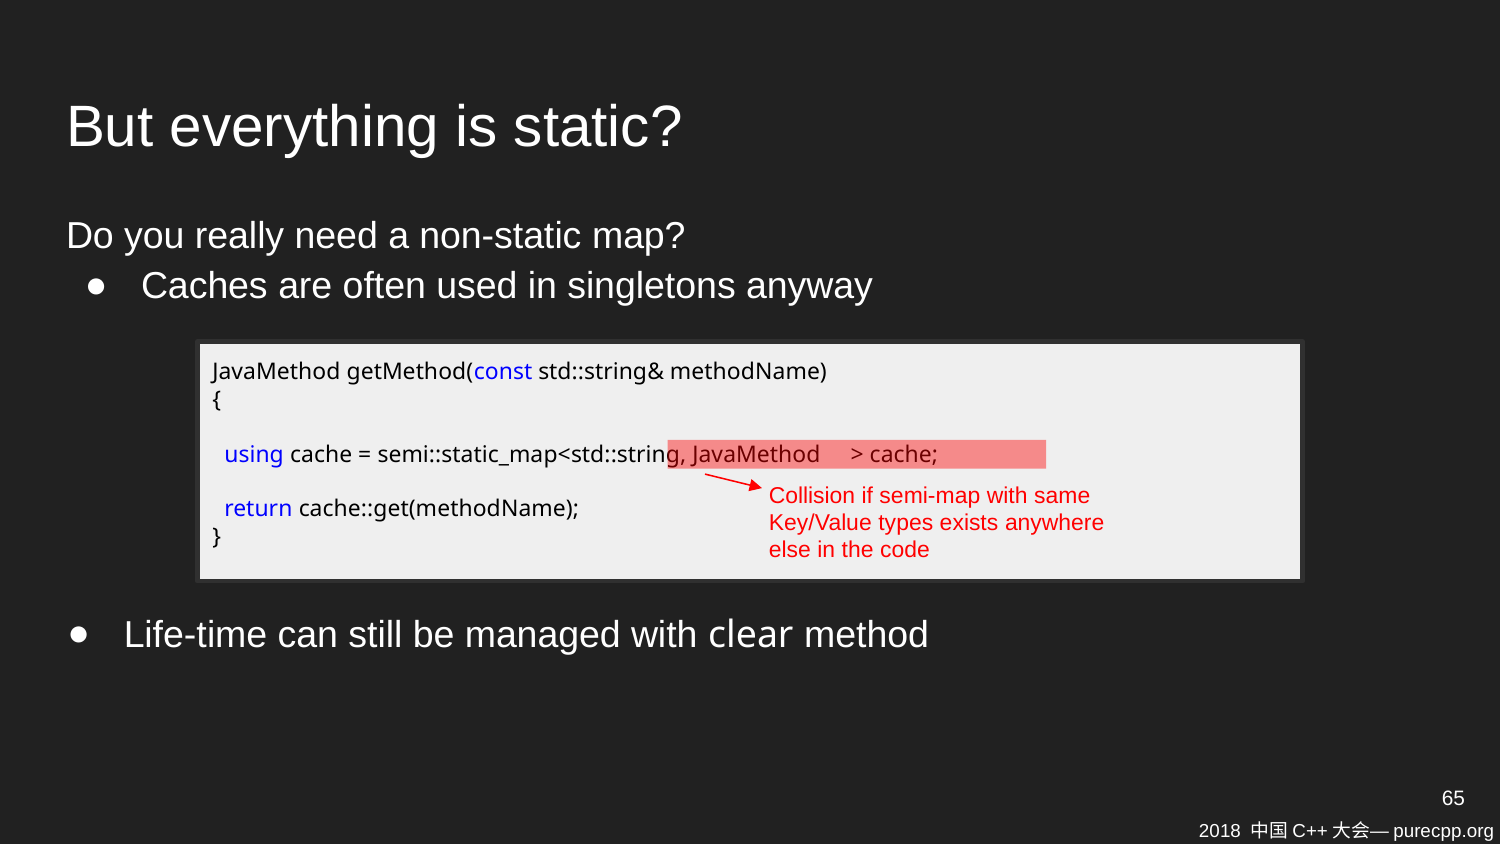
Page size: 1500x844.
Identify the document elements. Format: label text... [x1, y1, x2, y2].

text_box JavaMethod getMethod(const std::string& methodName) { using cache = semi::static_map<std::string, JavaMethod > cache; return cache::get(methodName); } [197, 341, 1303, 582]
slide_number 65 [1389, 764, 1480, 830]
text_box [667, 439, 1126, 575]
list Caches are often used in singletons anyway [51, 269, 1449, 745]
list Do you really need a non-static map? [51, 189, 1449, 269]
list Life-time can still be managed with clear method [33, 595, 1432, 676]
title But everything is static? [51, 72, 1449, 167]
